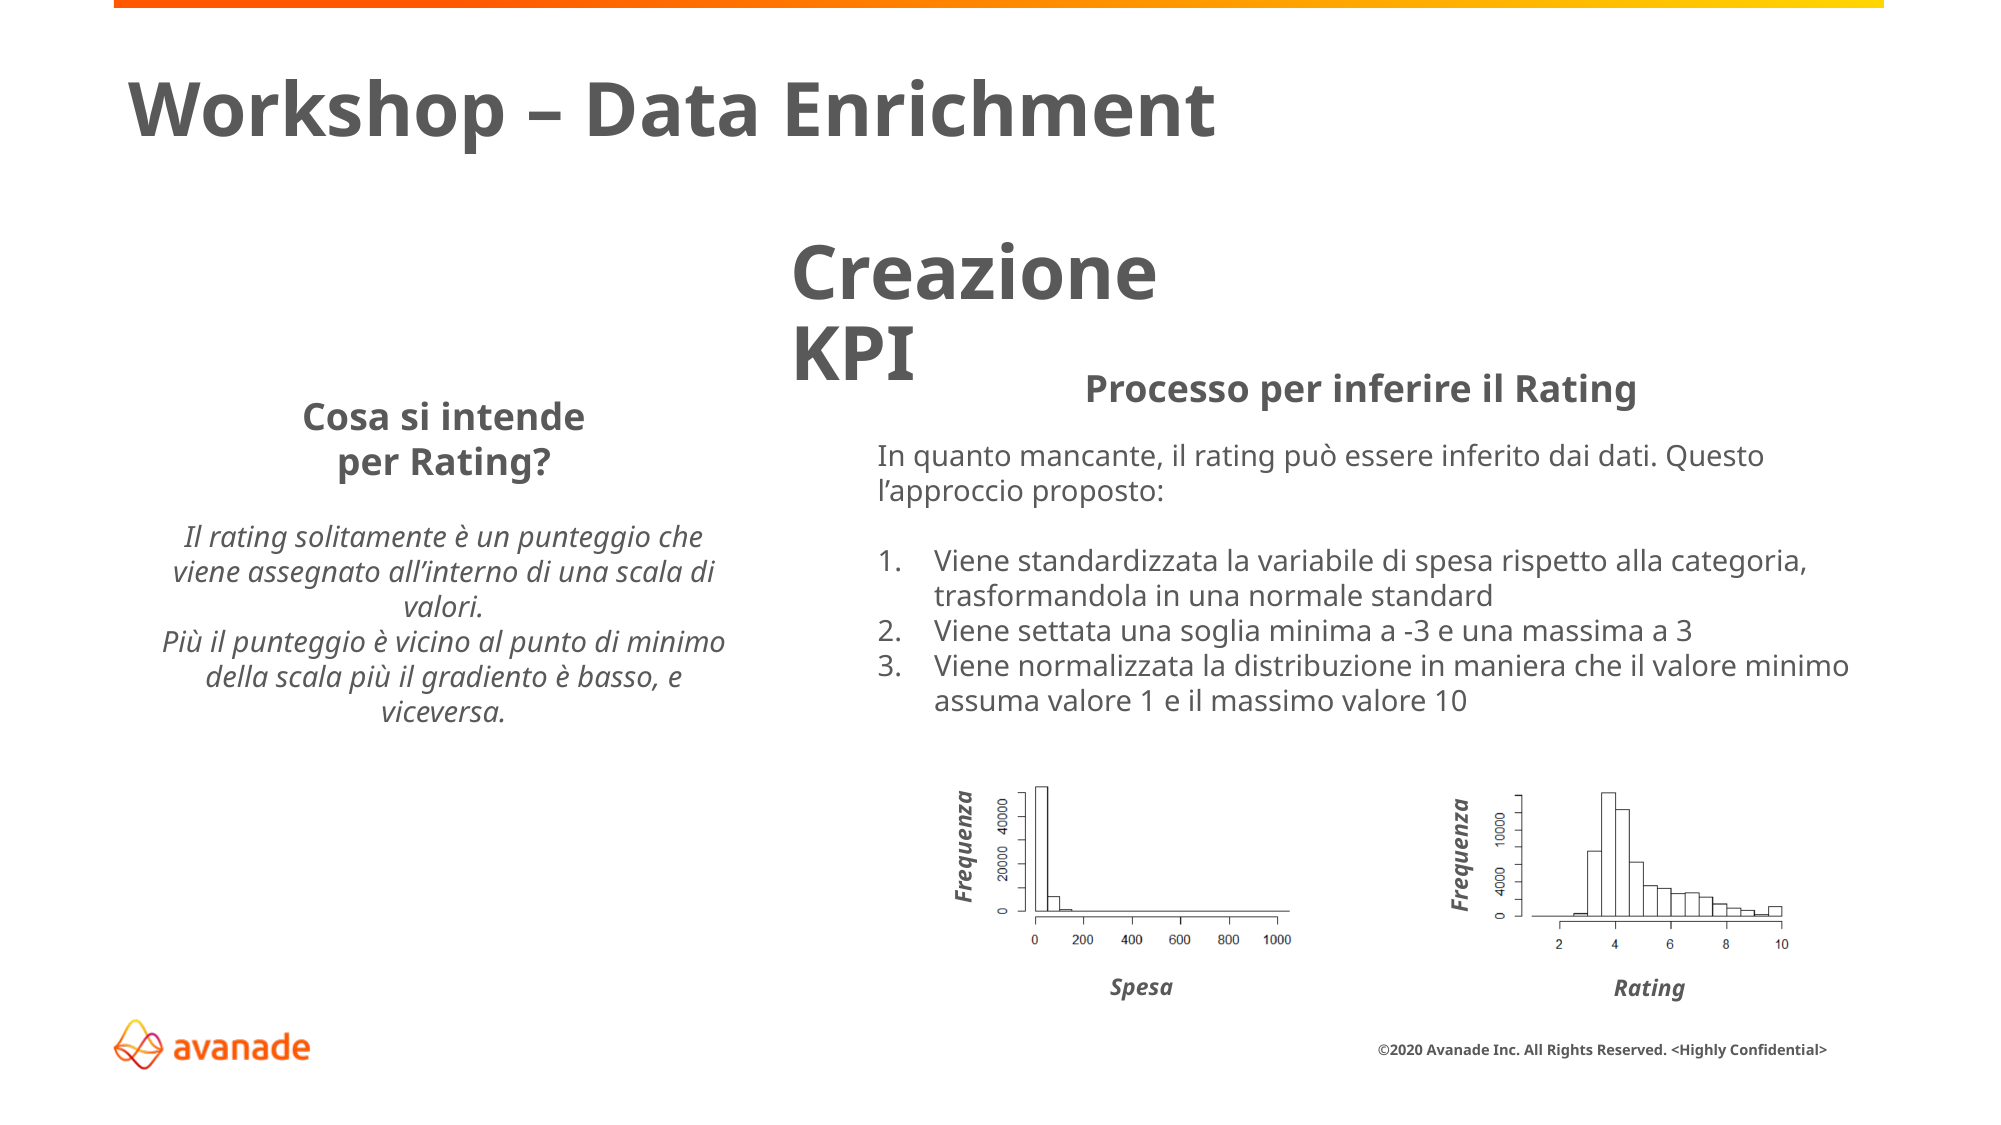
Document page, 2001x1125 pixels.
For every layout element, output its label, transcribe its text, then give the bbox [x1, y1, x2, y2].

title Workshop – Data Enrichment [113, 64, 1884, 228]
text_box Processo per inferire il Rating [1050, 357, 1673, 418]
text_box Rating [1599, 965, 1701, 1008]
text_box Il rating solitamente è un punteggio che viene assegnato all’interno di una scala di valori. Più il punteggio è vicino al punto di minimo della scala più il gradiento è basso, e viceversa. [134, 510, 754, 736]
text_box In quanto mancante, il rating può essere inferito dai dati. Questo l’approccio proposto: Viene standardizzata la variabile di spesa rispetto alla categoria, trasformandola in una normale standard Viene settata una soglia minima a -3 e una massima a 3 Viene normalizzata la distribuzione in maniera che il valore minimo assuma valore 1 e il massimo valore 10 [863, 430, 1870, 760]
text_box Creazione KPI [775, 227, 1277, 298]
picture [1481, 777, 1796, 959]
text_box Frequenza [1437, 784, 1480, 927]
text_box Cosa si intende per Rating? [254, 386, 634, 491]
text_box Frequenza [941, 775, 984, 919]
picture [984, 776, 1299, 953]
text_box Spesa [1095, 965, 1189, 1008]
picture [93, 999, 339, 1090]
